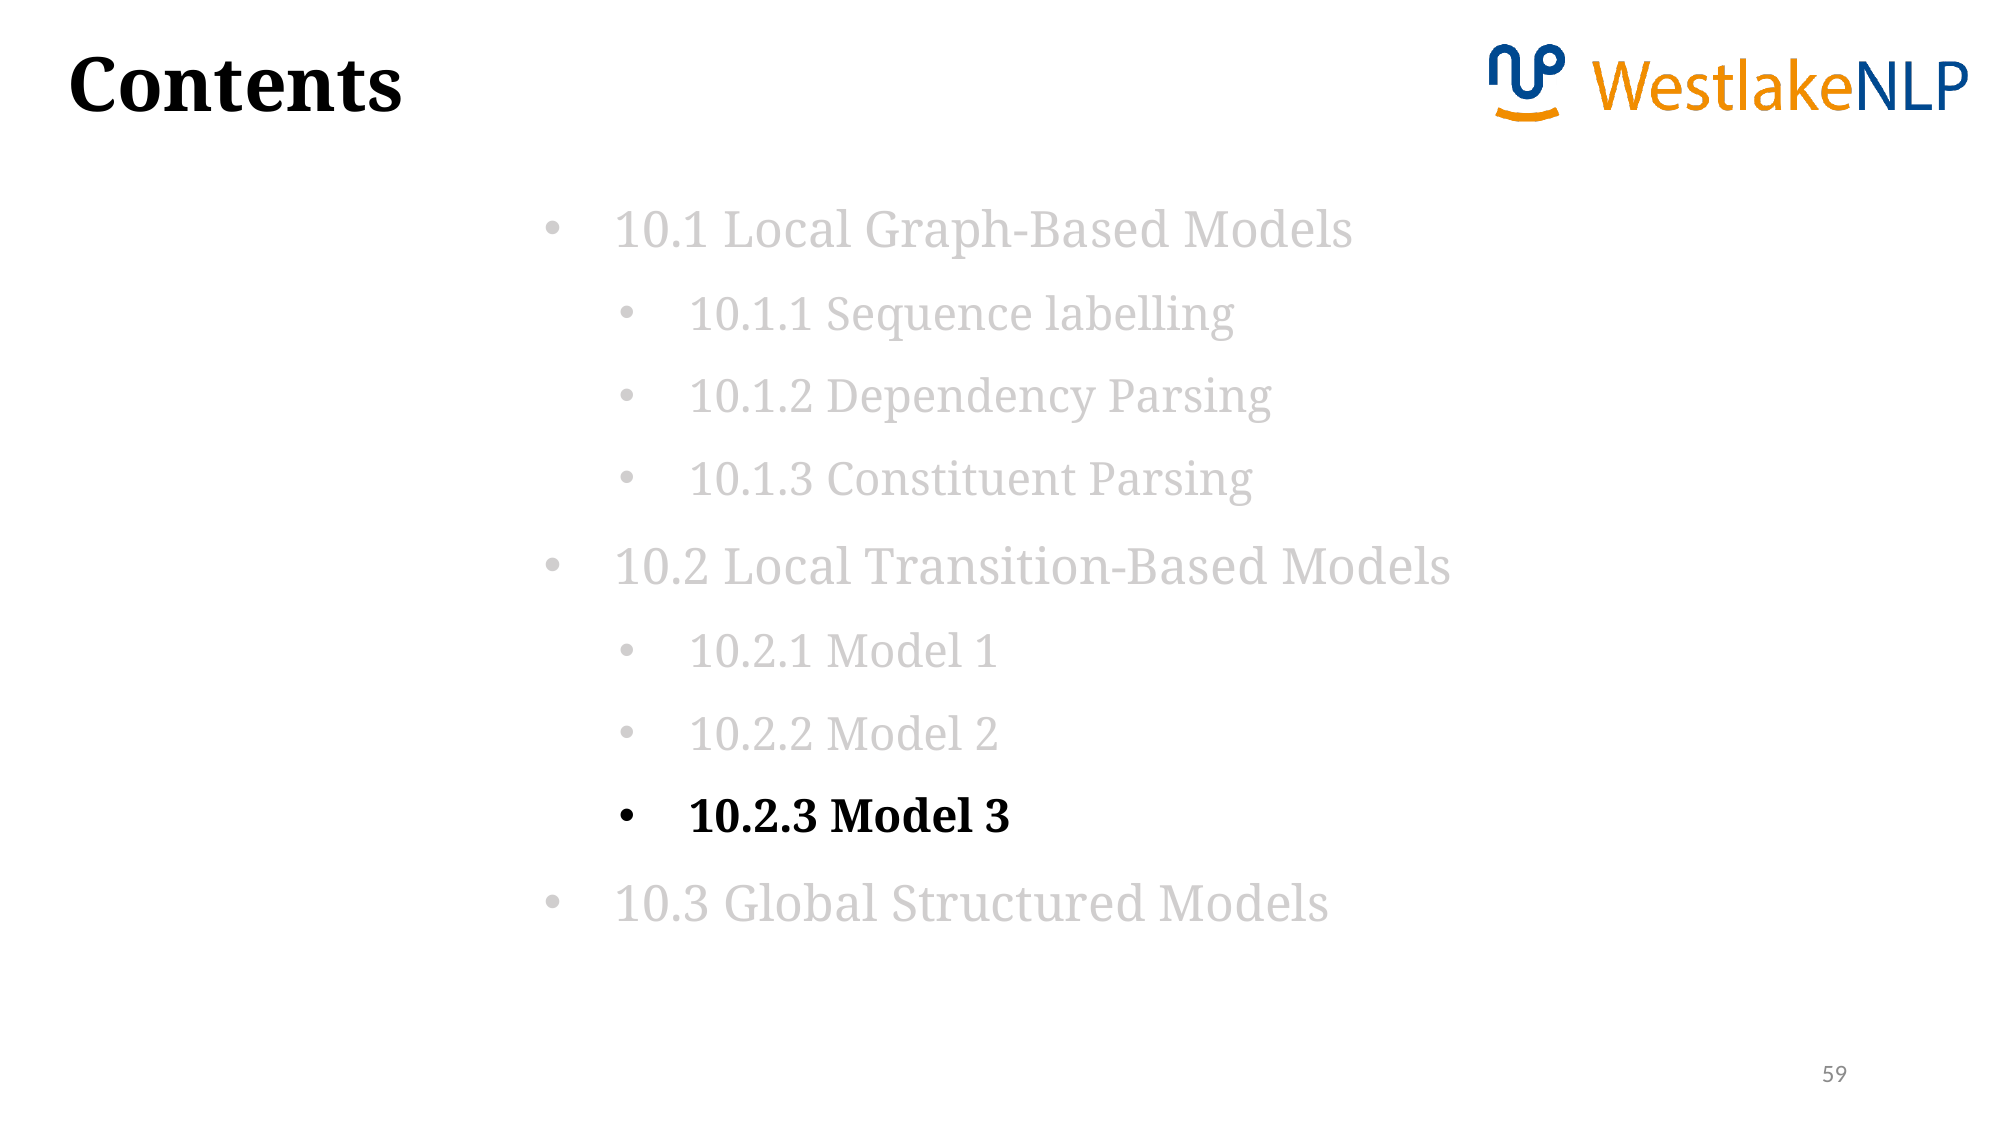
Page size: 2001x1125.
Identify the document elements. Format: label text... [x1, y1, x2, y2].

text_box 10.1 Local Graph-Based Models 10.1.1 Sequence labelling 10.1.2 Dependency Parsing 10.1.3 Constituent Parsing 10.2 Local Transition-Based Models 10.2.1 Model 1 10.2.2 Model 2 10.2.3 Model 3 10.3 Global Structured Models [529, 159, 1468, 940]
picture [1459, 0, 2000, 170]
text_box Contents [52, 29, 554, 134]
slide_number 59 [1412, 1042, 1863, 1103]
